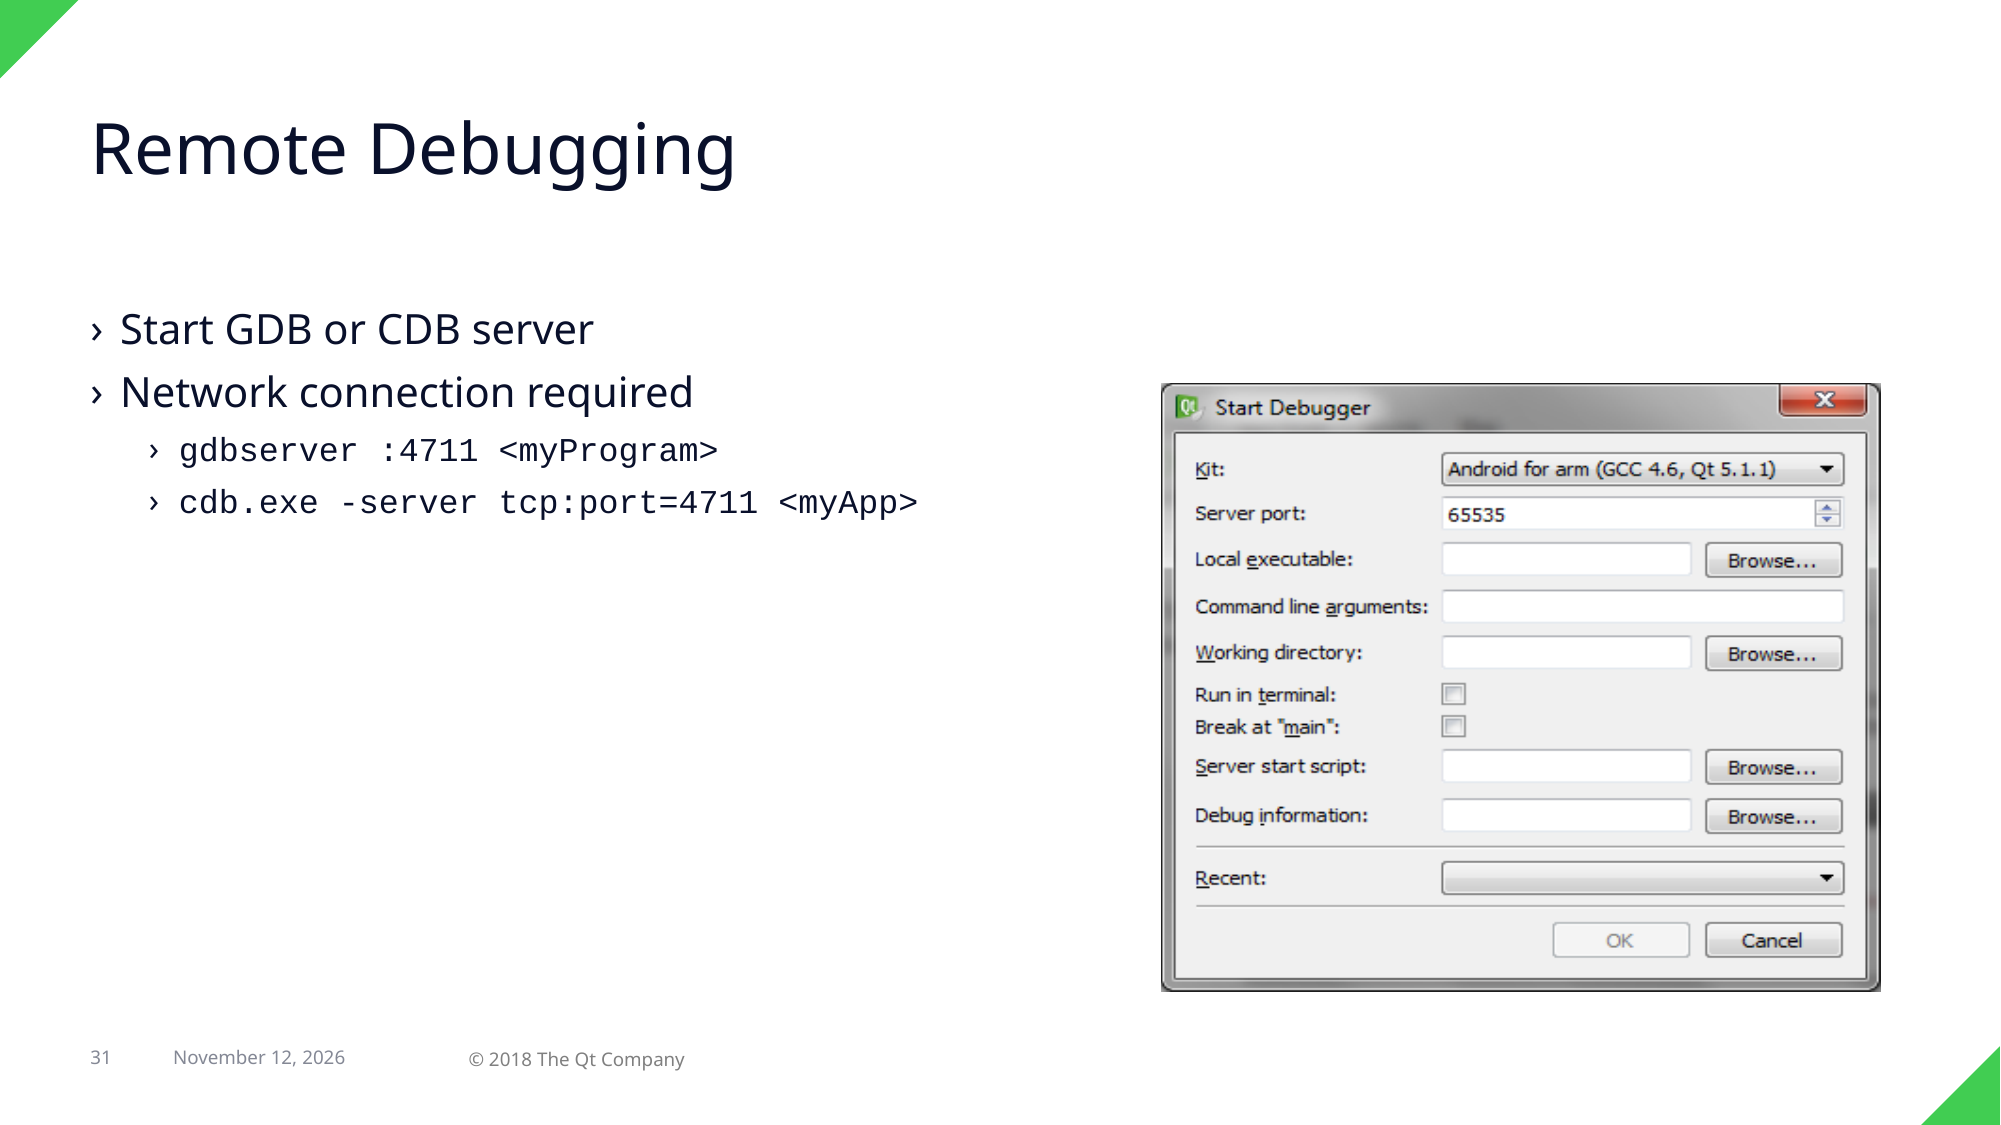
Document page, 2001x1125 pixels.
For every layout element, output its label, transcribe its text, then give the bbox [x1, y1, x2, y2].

title Remote Debugging [90, 113, 1910, 268]
list Start GDB or CDB server Network connection required gdbserver :4711 <myProgram> cdb.exe -server tcp:port=4711 <myApp> [90, 302, 1910, 1012]
picture [1161, 383, 1881, 992]
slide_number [174, 1046, 468, 1071]
slide_number 31 [90, 1046, 174, 1071]
footer © 2018 The Qt Company [468, 1046, 1910, 1071]
